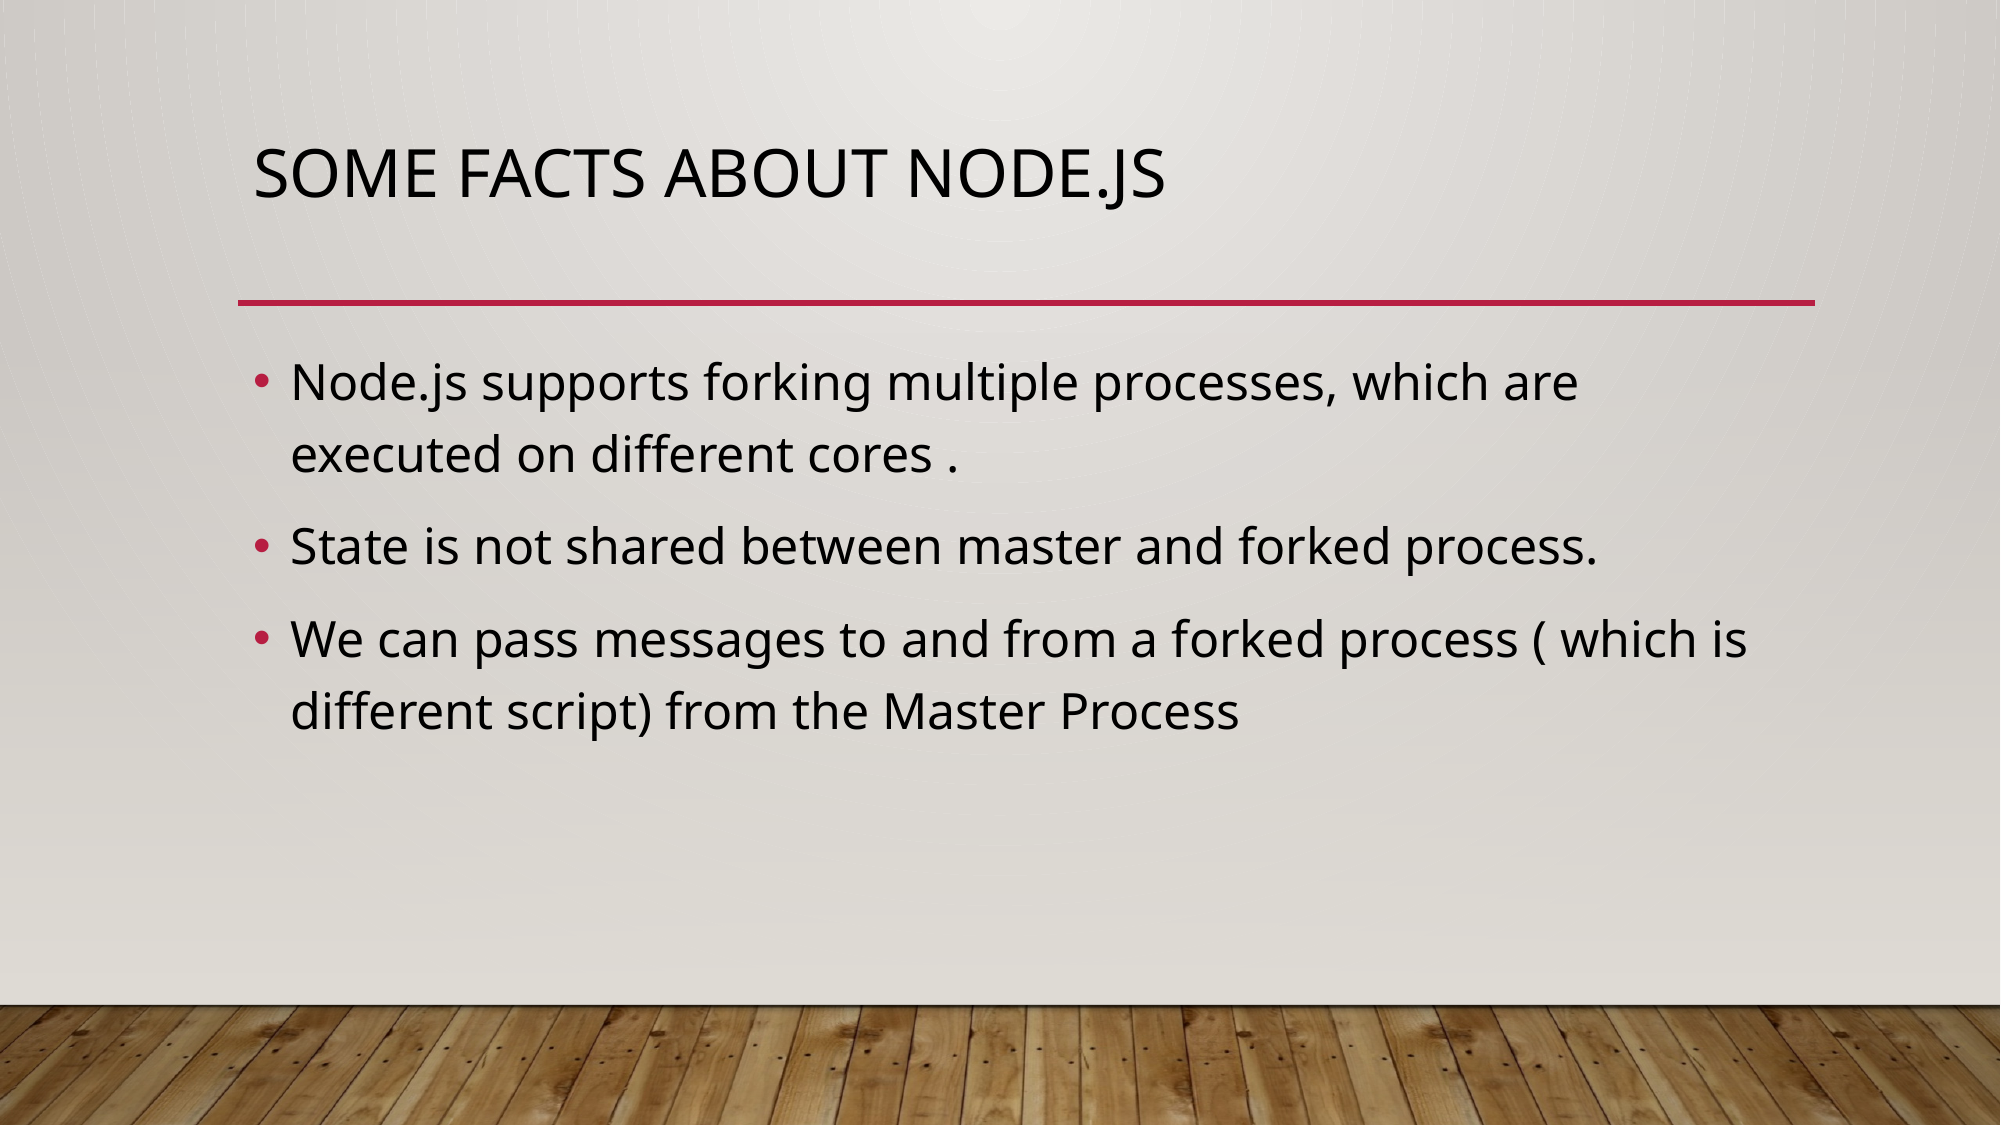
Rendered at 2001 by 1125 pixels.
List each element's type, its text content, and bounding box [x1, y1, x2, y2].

list Node.js supports forking multiple processes, which are executed on different cores . State is not shared between master and forked process. We can pass messages to and from a forked process ( which is different script) from the Master Process [238, 330, 1814, 897]
picture [0, 1005, 2000, 1125]
title Some facts about Node.js [238, 131, 1814, 305]
